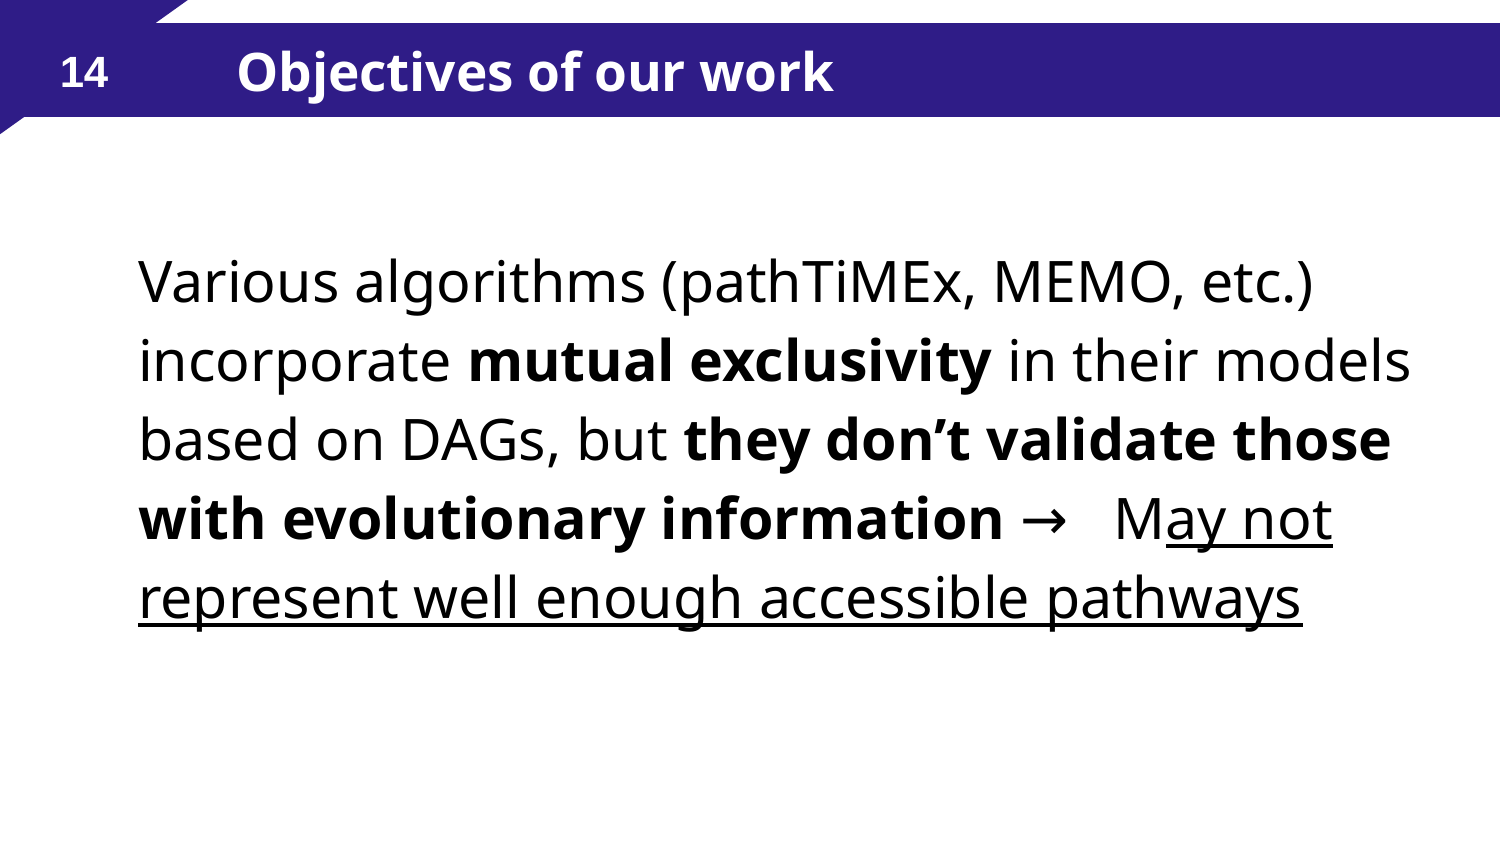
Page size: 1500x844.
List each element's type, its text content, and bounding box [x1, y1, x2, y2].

slide_number ‹#› [33, 37, 124, 103]
text_box [0, 0, 188, 135]
list Various algorithms (pathTiMEx, MEMO, etc.) incorporate mutual exclusivity in their models based on DAGs, but they don’t validate those with evolutionary information → May not represent well enough accessible pathways [123, 219, 1453, 724]
title Objectives of our work [26, 23, 1500, 117]
